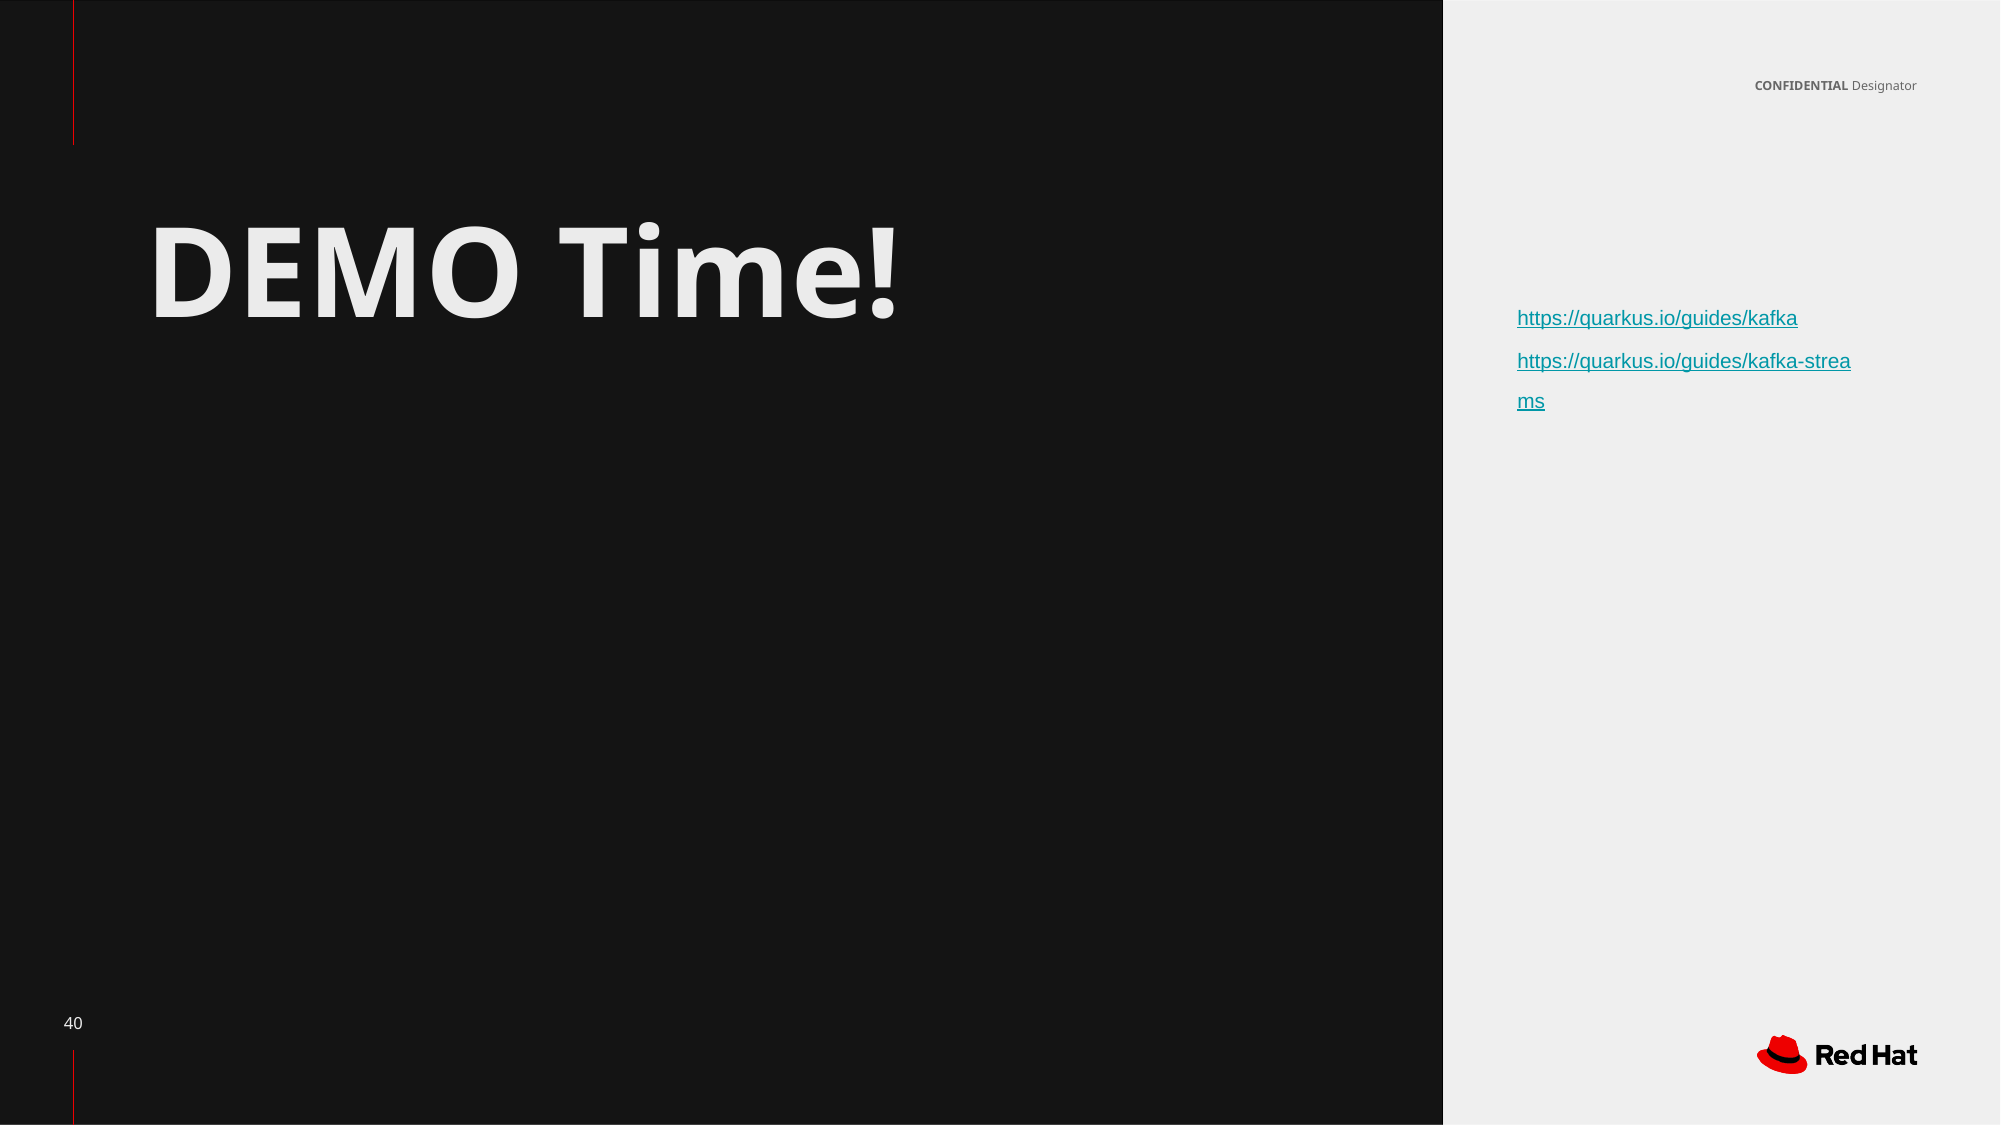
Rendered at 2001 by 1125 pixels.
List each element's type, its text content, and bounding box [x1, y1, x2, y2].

picture [0, 0, 2001, 1125]
slide_number ‹#› [13, 1012, 134, 1036]
title DEMO Time! [73, 177, 1193, 524]
subtitle https://quarkus.io/guides/kafka https://quarkus.io/guides/kafka-streams [1517, 286, 1867, 829]
